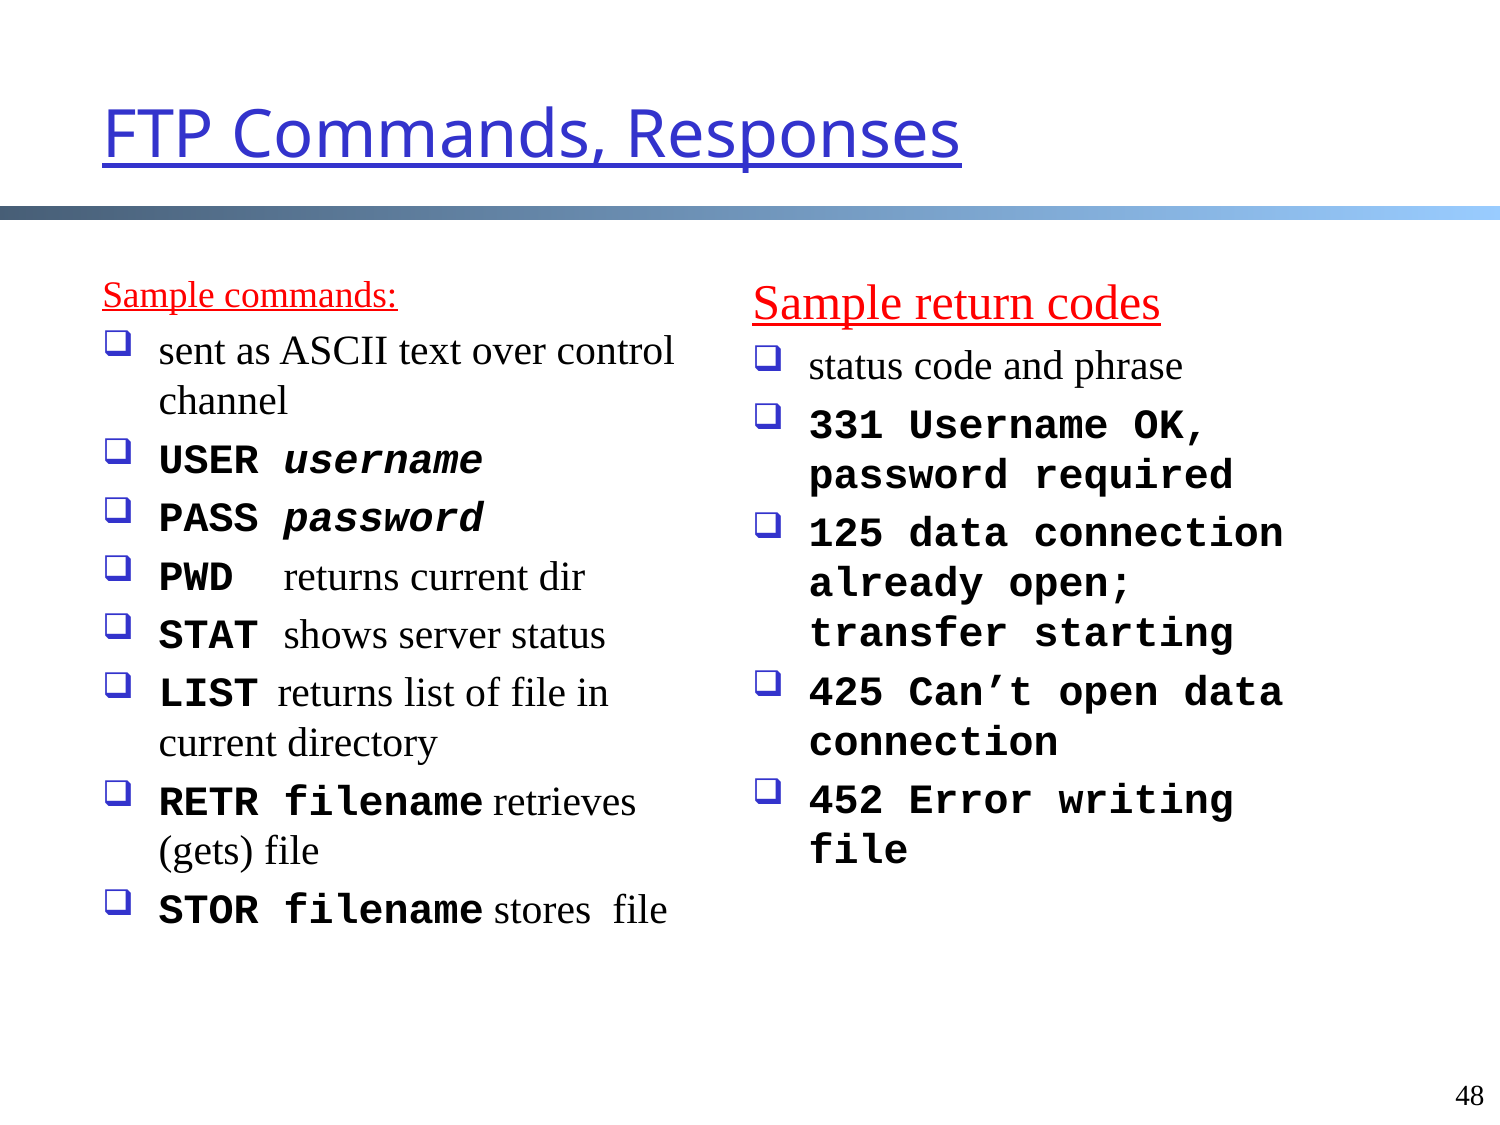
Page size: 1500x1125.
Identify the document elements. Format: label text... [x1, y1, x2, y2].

text_box Sample return codes status code and phrase 331 Username OK, password required 125 data connection already open; transfer starting 425 Can’t open data connection 452 Error writing file [737, 262, 1363, 1025]
slide_number 48 [1424, 1068, 1500, 1125]
text_box [1424, 207, 1428, 219]
text_box Sample commands: sent as ASCII text over control channel USER username PASS password PWD returns current dir STAT shows server status LIST returns list of file in current directory RETR filename retrieves (gets) file STOR filename stores file [87, 262, 737, 1025]
text_box FTP Commands, Responses [87, 37, 1363, 225]
